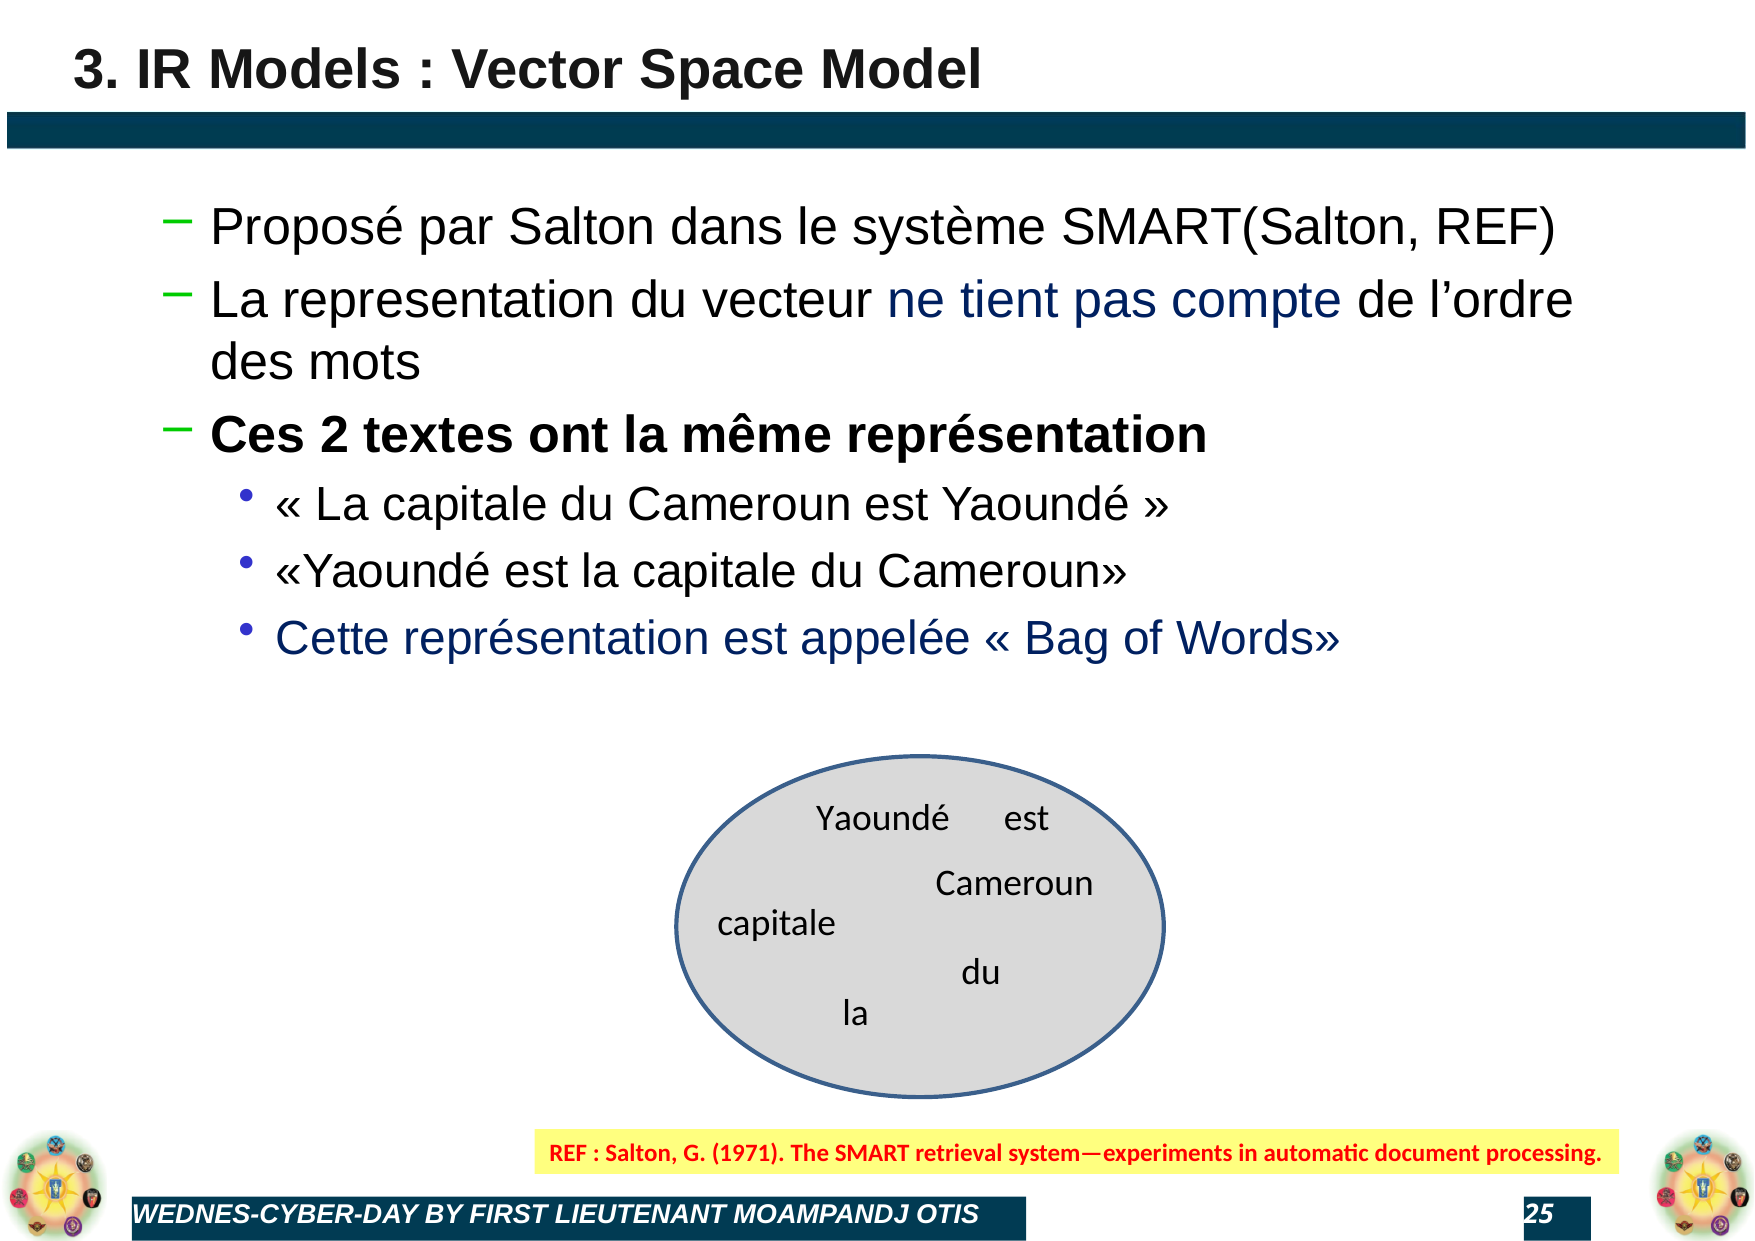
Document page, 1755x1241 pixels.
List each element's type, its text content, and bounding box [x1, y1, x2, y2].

picture [7, 120, 1746, 150]
text_box 3. IR Models : Vector Space Model [73, 32, 786, 93]
text_box Yaoundé [801, 785, 965, 846]
picture [7, 111, 1746, 117]
text_box Cameroun [920, 850, 1110, 911]
text_box est [989, 785, 1065, 846]
text_box capitale [702, 890, 852, 950]
picture [1, 1130, 107, 1241]
text_box REF : Salton, G. (1971). The SMART retrieval system—experiments in automatic document processing. [534, 1129, 1620, 1174]
text_box [674, 754, 1166, 1100]
text_box Proposé par Salton dans le système SMART(Salton, REF) La representation du vecteur ne tient pas compte de l’ordre des mots Ces 2 textes ont la même représentation « La capitale du Cameroun est Yaoundé » «Yaoundé est la capitale du Cameroun» Cette représentation est appelée « Bag of Words» [73, 184, 1592, 770]
text_box la [827, 980, 884, 1040]
text_box du [946, 939, 1016, 1000]
picture [1648, 1129, 1755, 1241]
